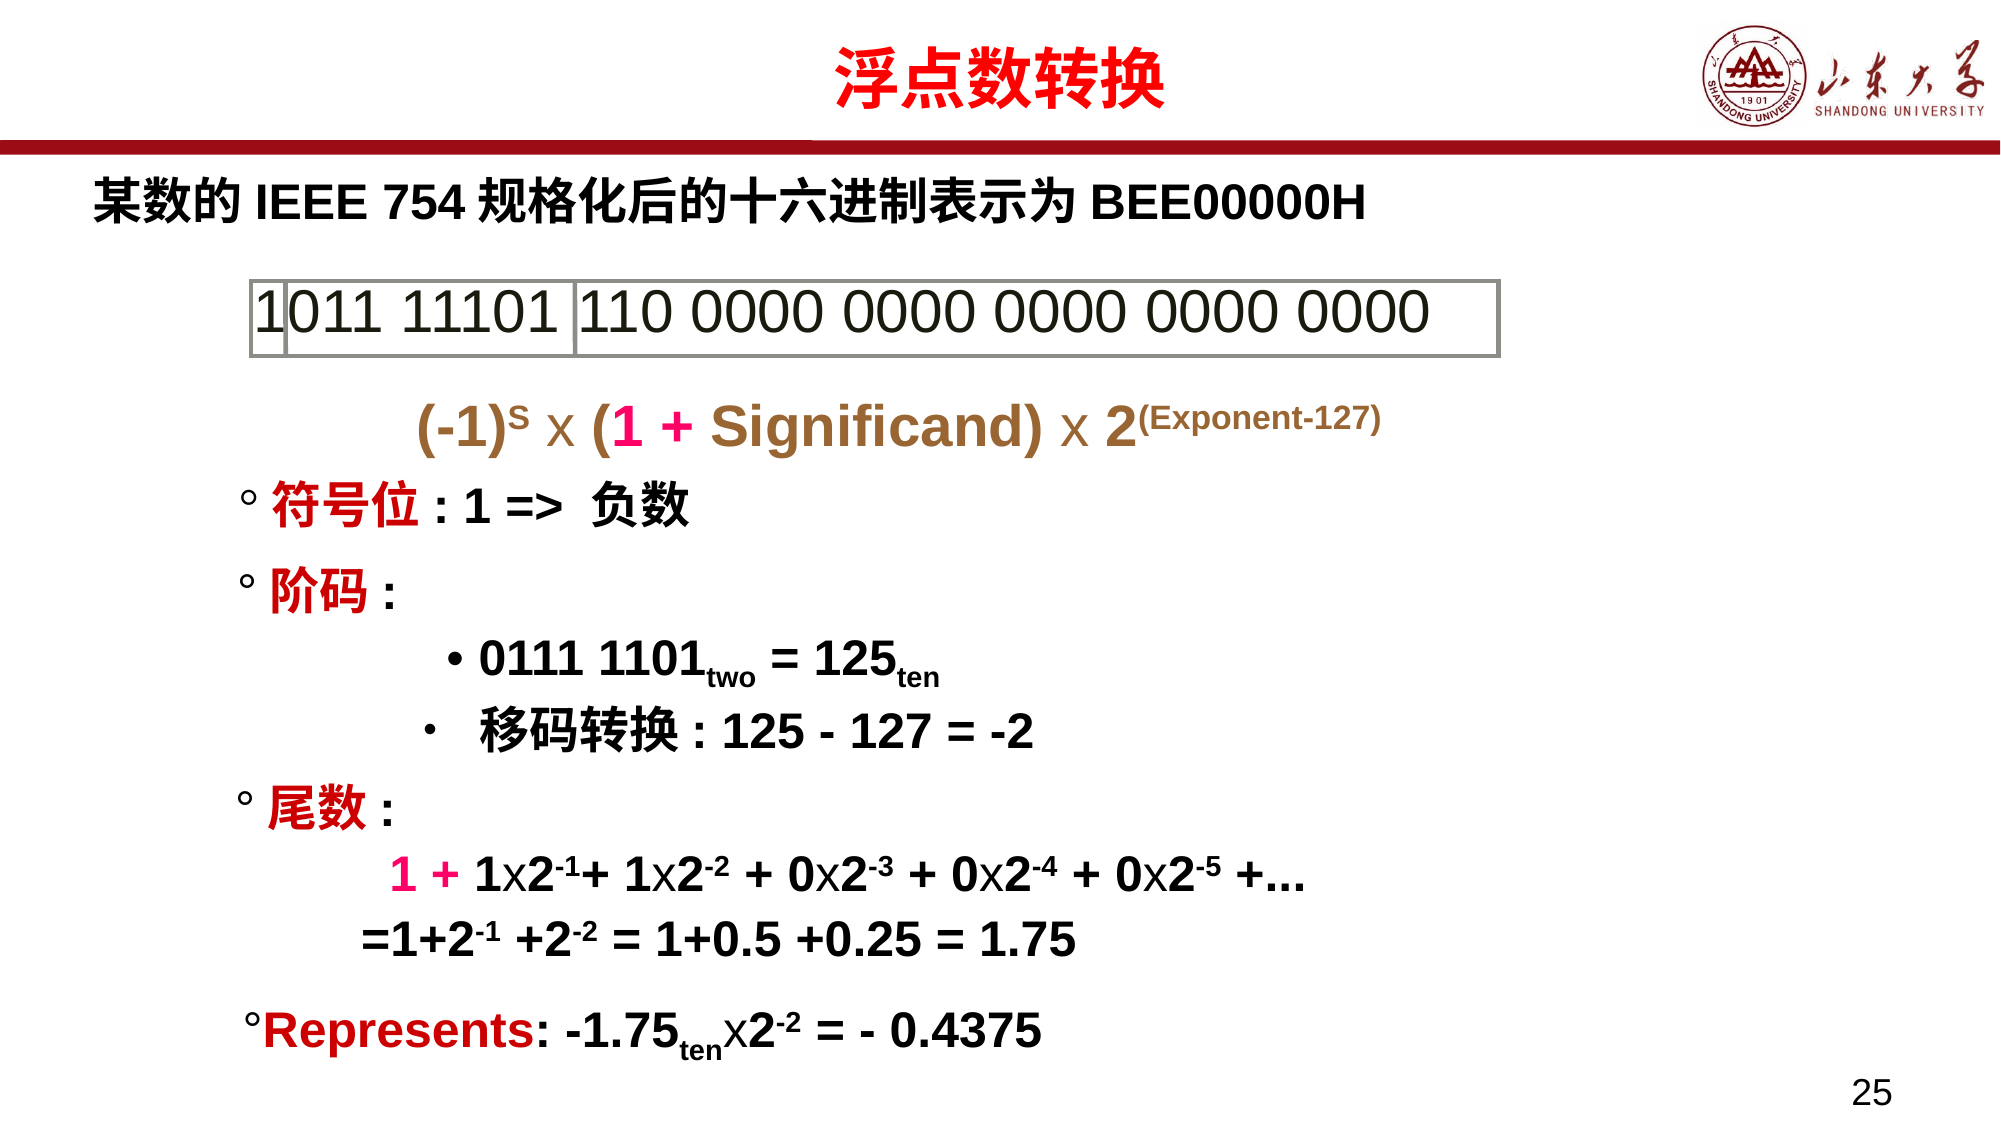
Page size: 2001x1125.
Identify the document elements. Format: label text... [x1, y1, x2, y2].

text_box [251, 280, 1499, 356]
picture [1698, 21, 1810, 39]
text_box °符号位: 1 => 负数 [224, 466, 1375, 542]
text_box °阶码: • 0111 1101two = 125ten • 移码转换: 125 - 127 = -2 [222, 552, 1423, 766]
text_box 某数的IEEE 754规格化后的十六进制表示为BEE00000H [78, 162, 1754, 237]
text_box °Represents: -1.75tenx2-2 = - 0.4375 [227, 990, 1616, 1074]
text_box 1011 11101 110 0000 0000 0000 0000 0000 [243, 273, 1547, 441]
text_box (-1)S x (1 + Significand) x 2(Exponent-127) [401, 381, 1397, 466]
slide_number 25 [1836, 1060, 2000, 1125]
title 浮点数转换 [0, 39, 2000, 152]
text_box °尾数: 1 + 1x2-1+ 1x2-2 + 0x2-3 + 0x2-4 + 0x2-5 +... =1+2-1 +2-2 = 1+0.5 +0.25 = 1.75 [220, 769, 1571, 974]
